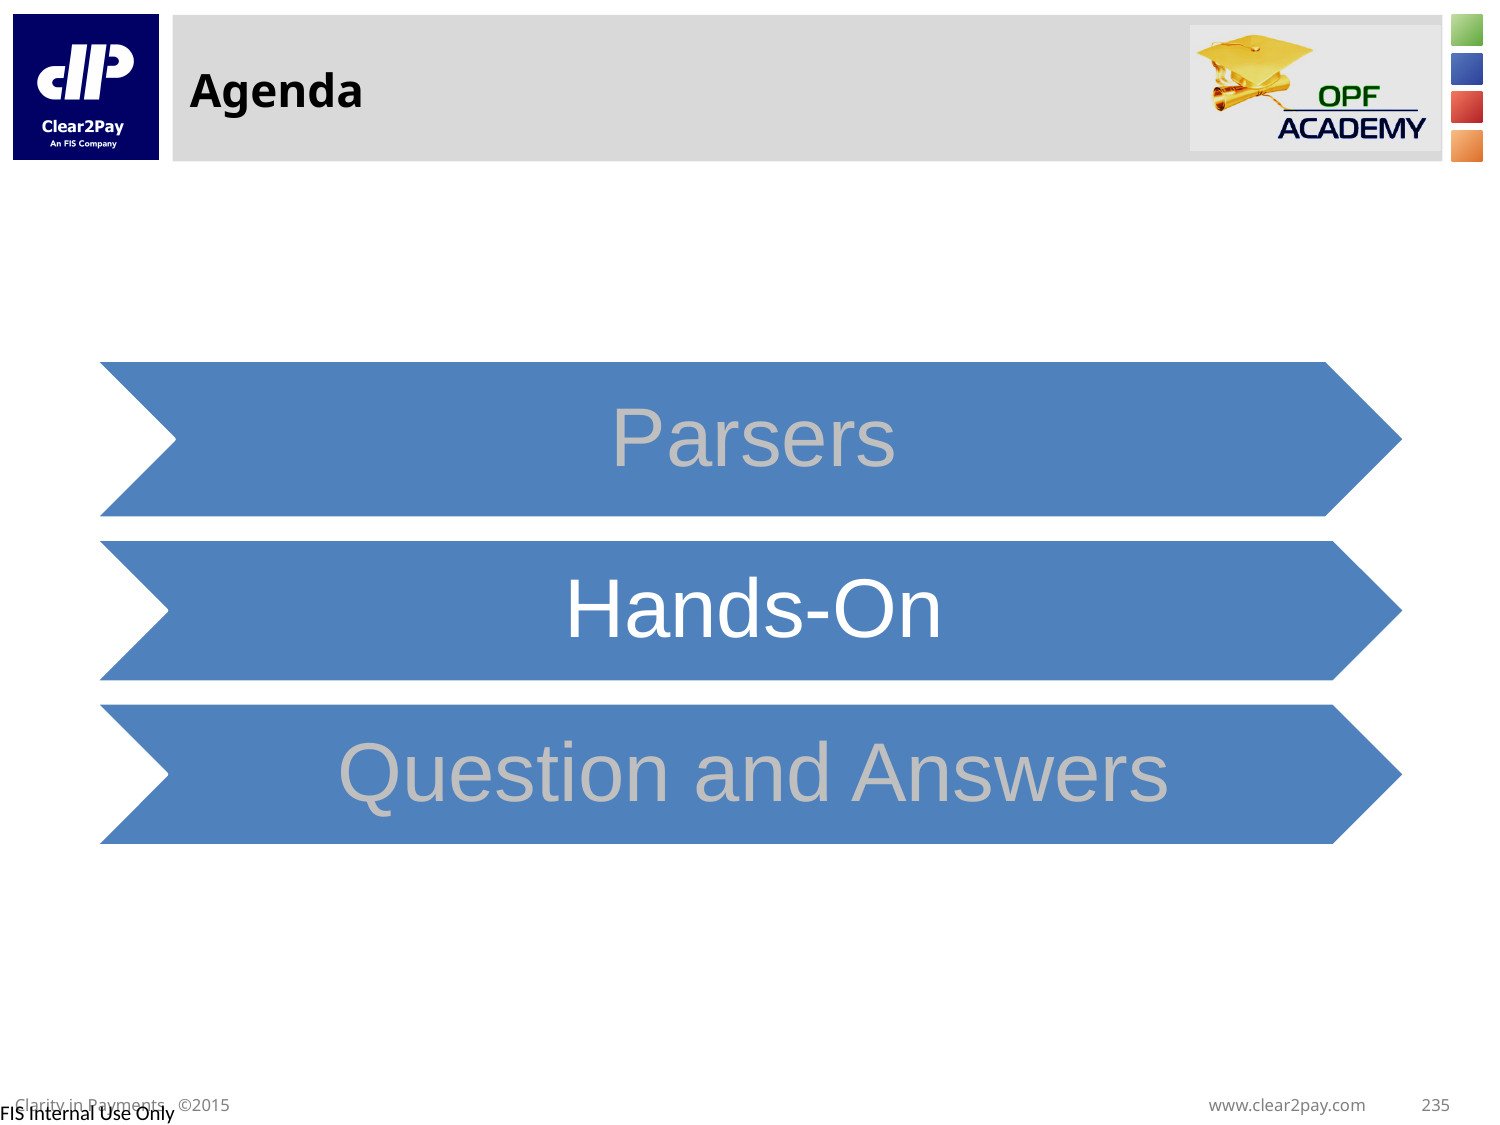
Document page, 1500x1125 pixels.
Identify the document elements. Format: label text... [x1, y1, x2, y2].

picture [13, 14, 159, 160]
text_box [94, 277, 1406, 929]
title Agenda [174, 24, 1128, 154]
picture [1190, 25, 1441, 151]
